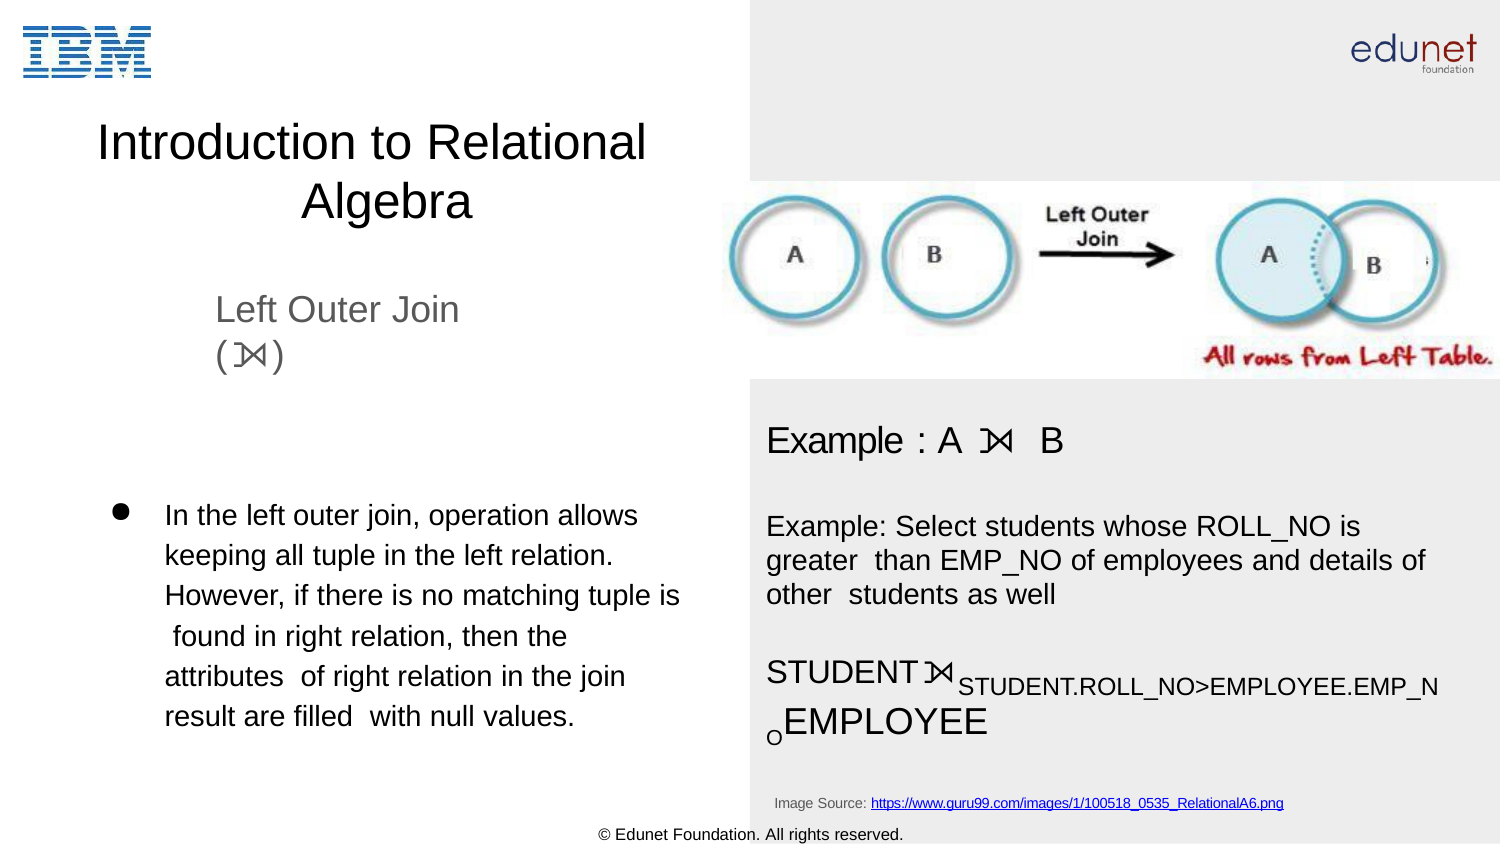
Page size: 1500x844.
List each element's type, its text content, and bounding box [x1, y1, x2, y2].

text_box Image Source: https://www.guru99.com/images/1/100518_0535_RelationalA6.png © Edunet Foundation. All rights reserved. [596, 792, 744, 844]
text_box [749, 0, 1500, 180]
text_box Left Outer Join (⟕) [212, 282, 535, 375]
title Introduction to Relational Algebra [94, 105, 650, 252]
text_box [749, 387, 1500, 844]
picture [722, 180, 1500, 380]
text_box In the left outer join, operation allows keeping all tuple in the left relation. However, if there is no matching tuple is found in right relation, then the attributes of right relation in the join result are filled with null values. [107, 489, 689, 733]
picture [23, 26, 151, 78]
